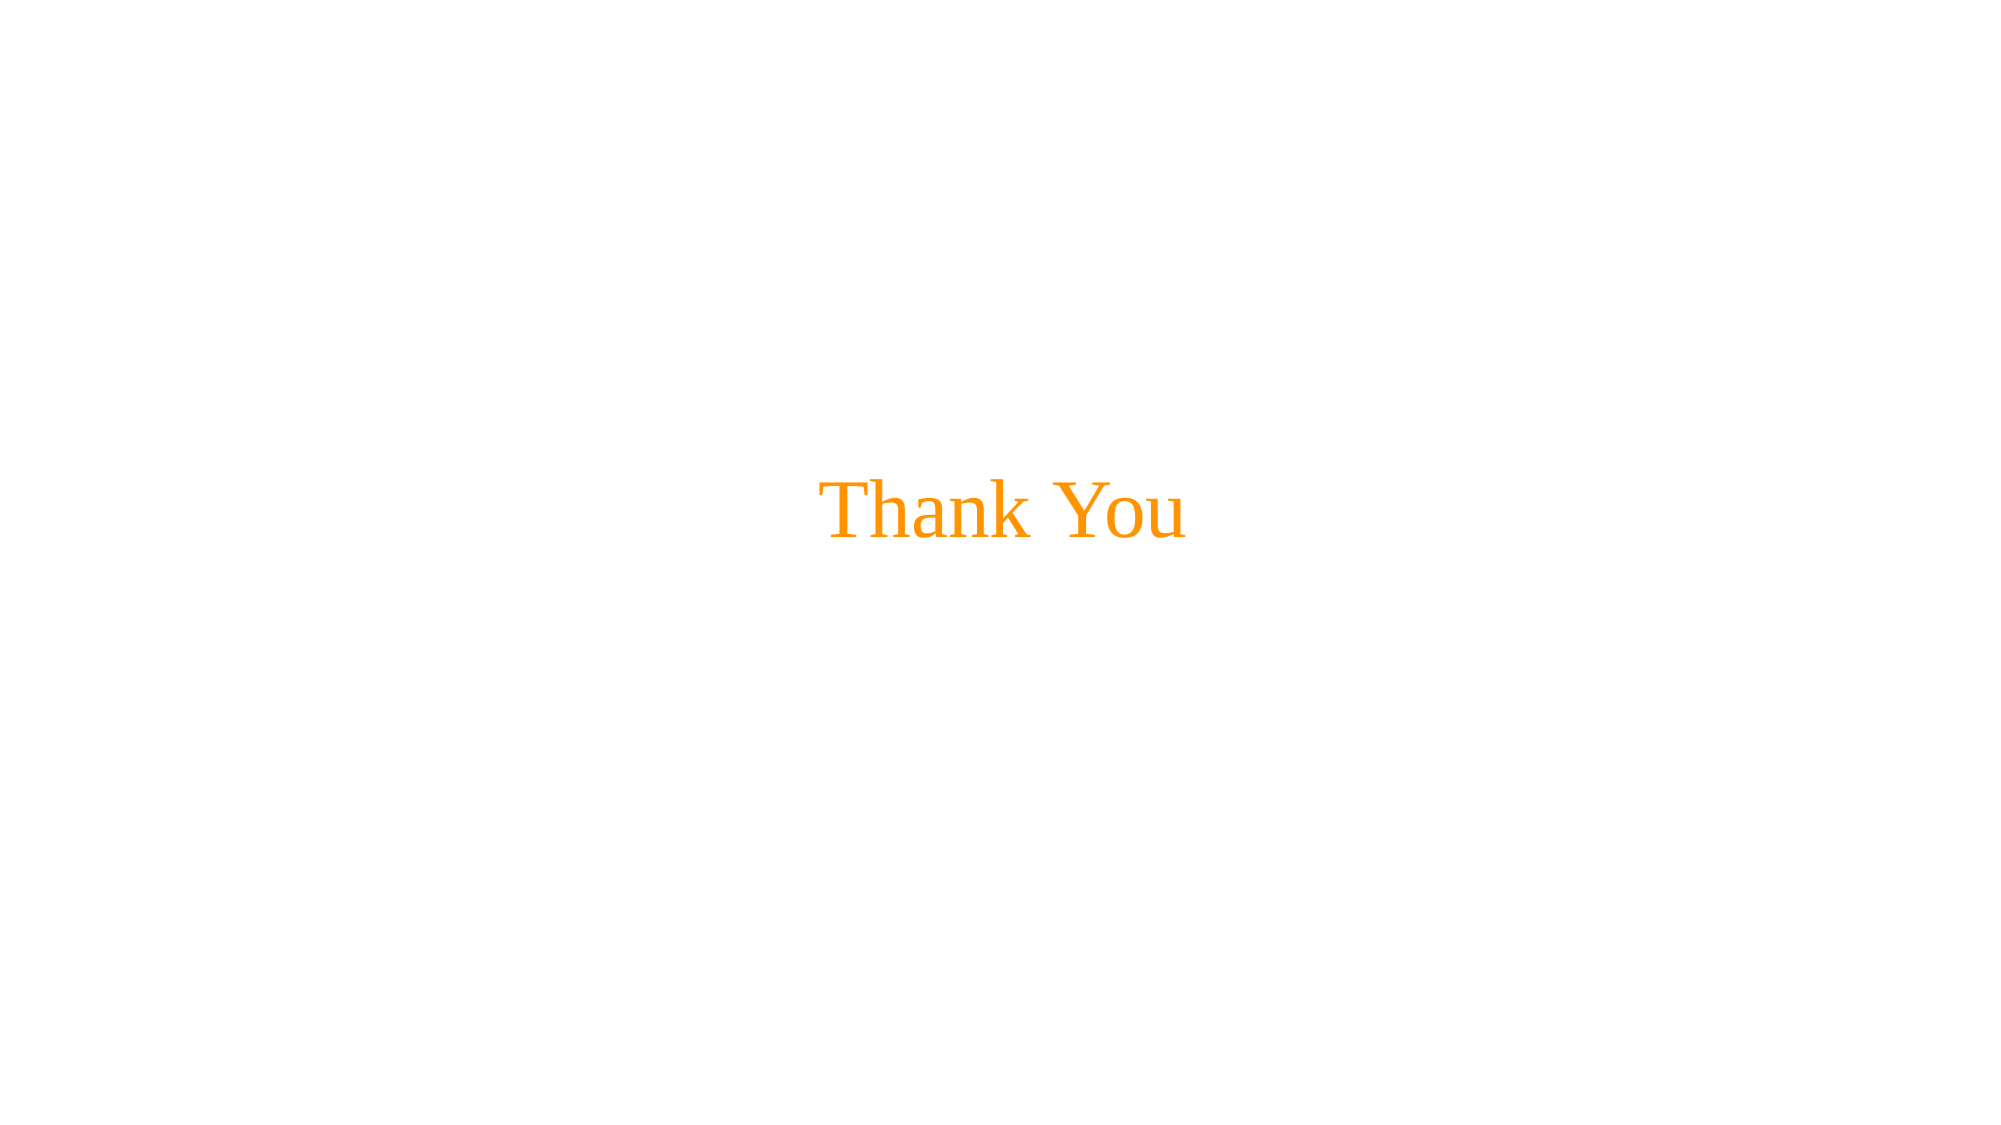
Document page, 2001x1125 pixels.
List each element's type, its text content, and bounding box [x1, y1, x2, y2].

text_box Thank You [803, 446, 1418, 562]
